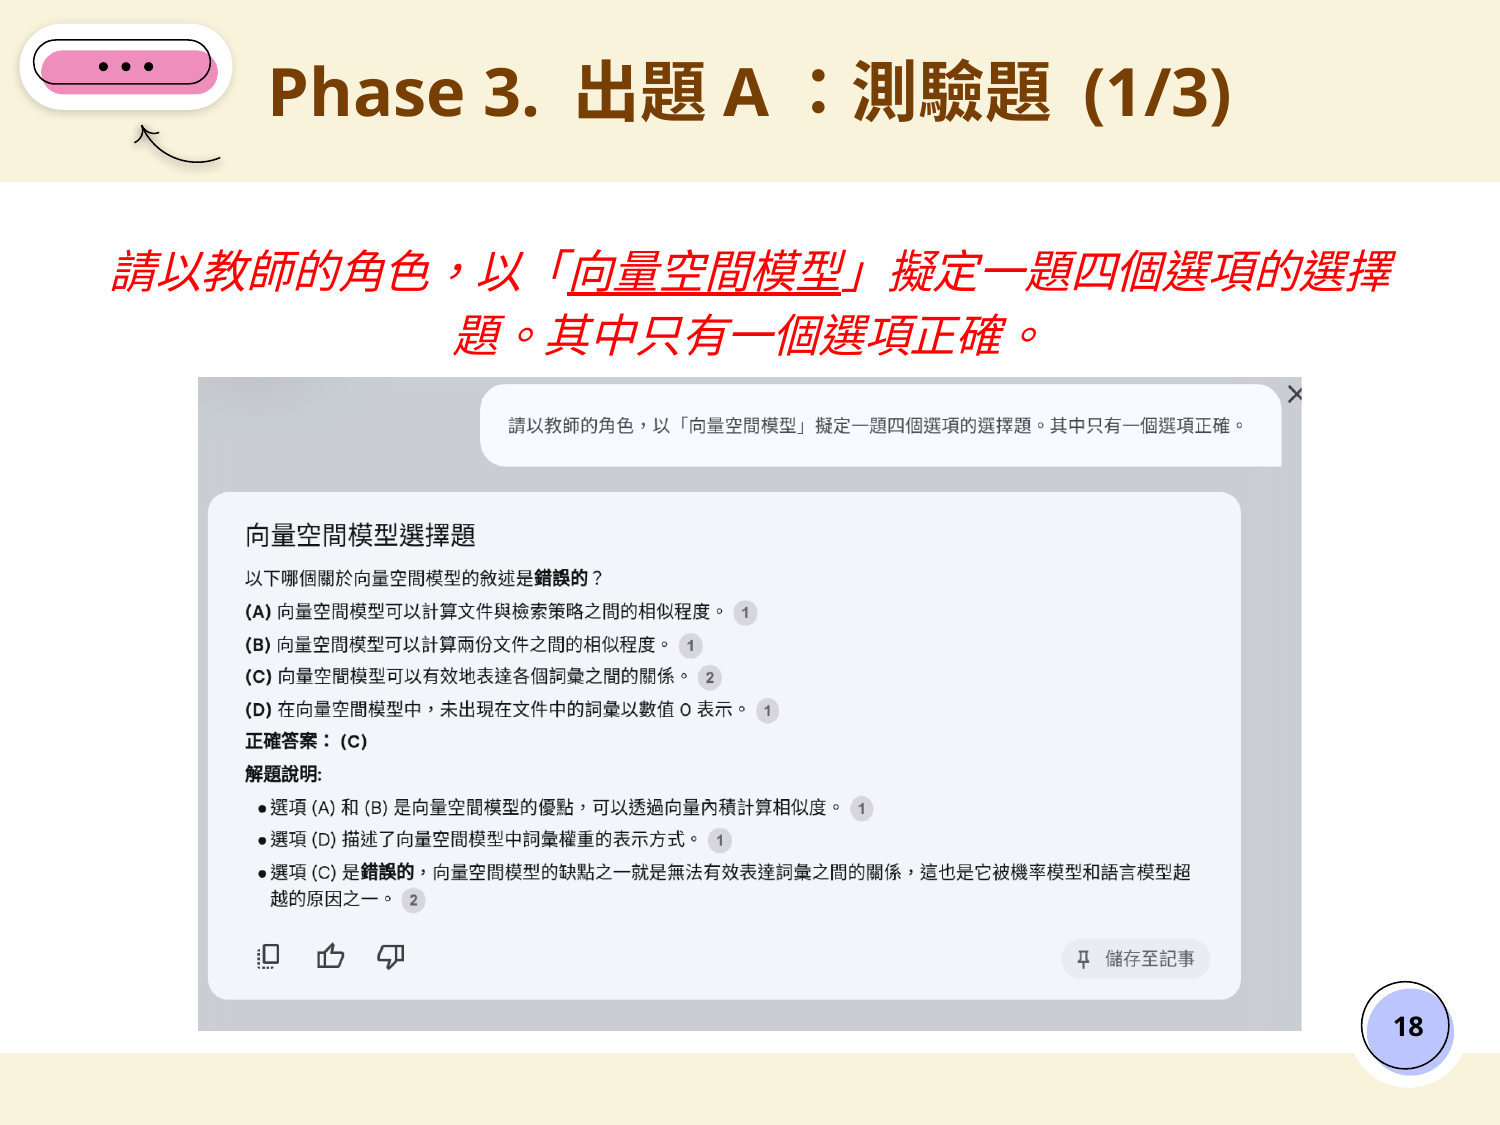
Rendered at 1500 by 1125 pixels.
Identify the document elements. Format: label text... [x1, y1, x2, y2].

title Phase 3. 出題A：測驗題 (1/3) [232, 23, 1268, 171]
picture [197, 377, 1302, 1031]
slide_number ‹#› [1363, 984, 1454, 1071]
text_box 請以教師的角色，以「向量空間模型」擬定一題四個選項的選擇題。其中只有一個選項正確。 [81, 219, 1419, 1001]
